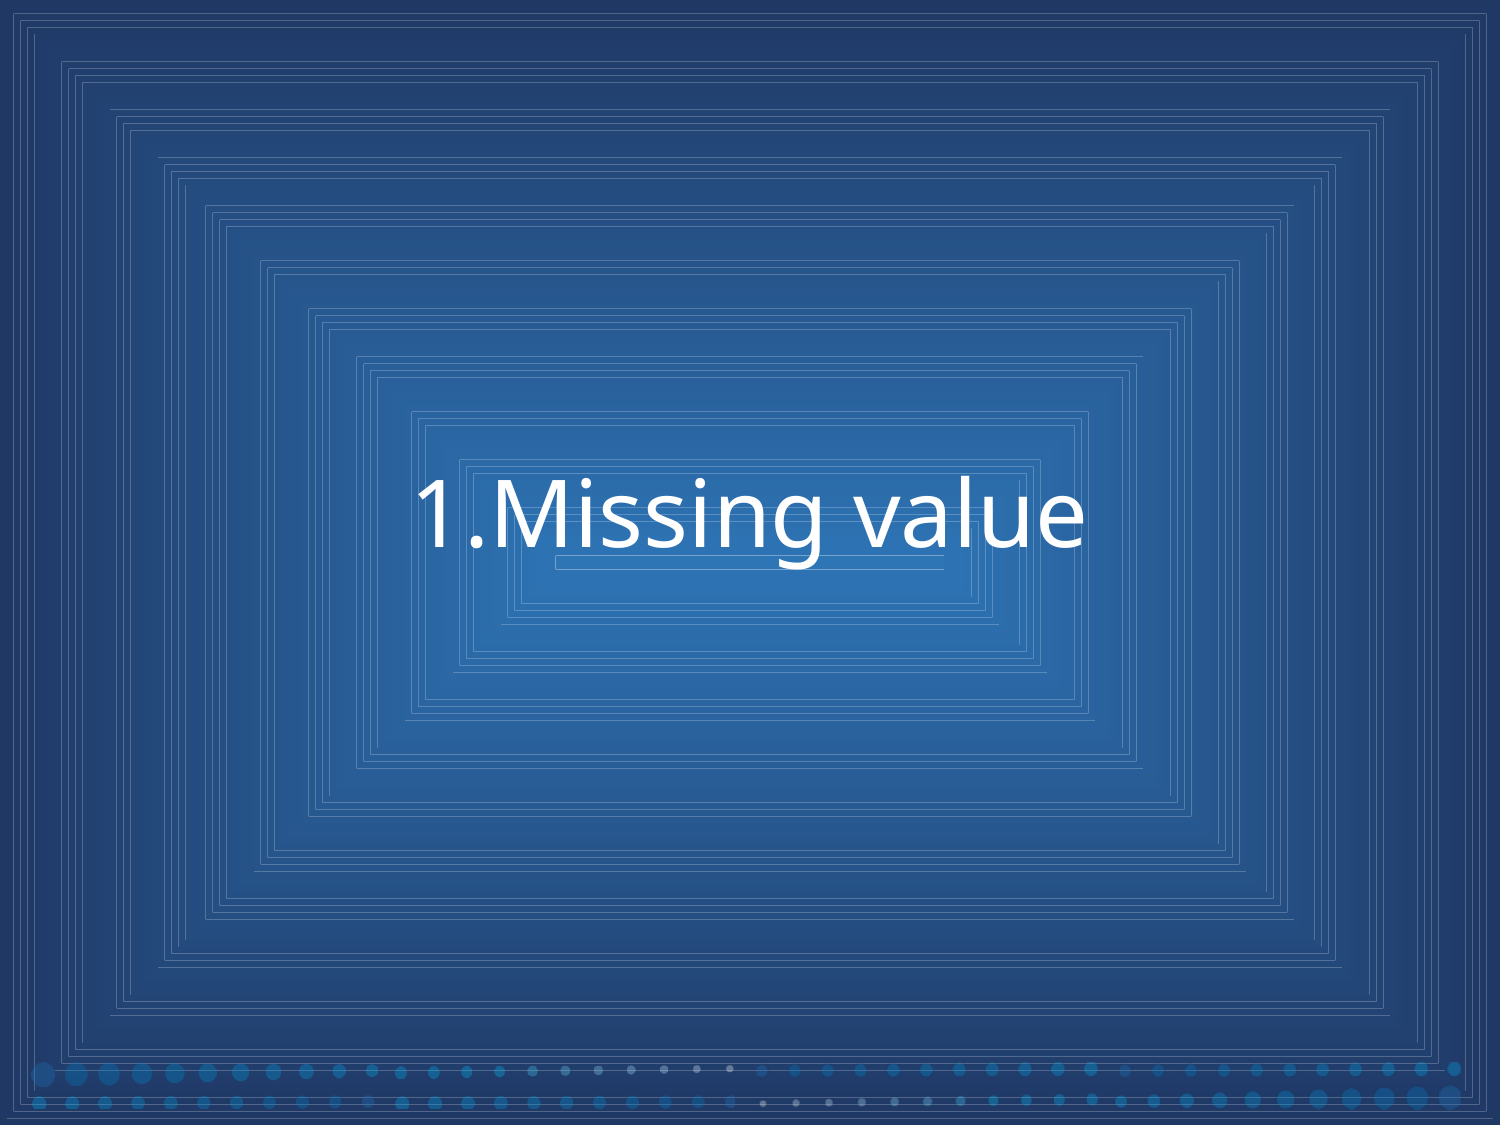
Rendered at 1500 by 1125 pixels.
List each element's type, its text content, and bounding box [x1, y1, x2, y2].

title 1.Missing value [187, 184, 1313, 576]
